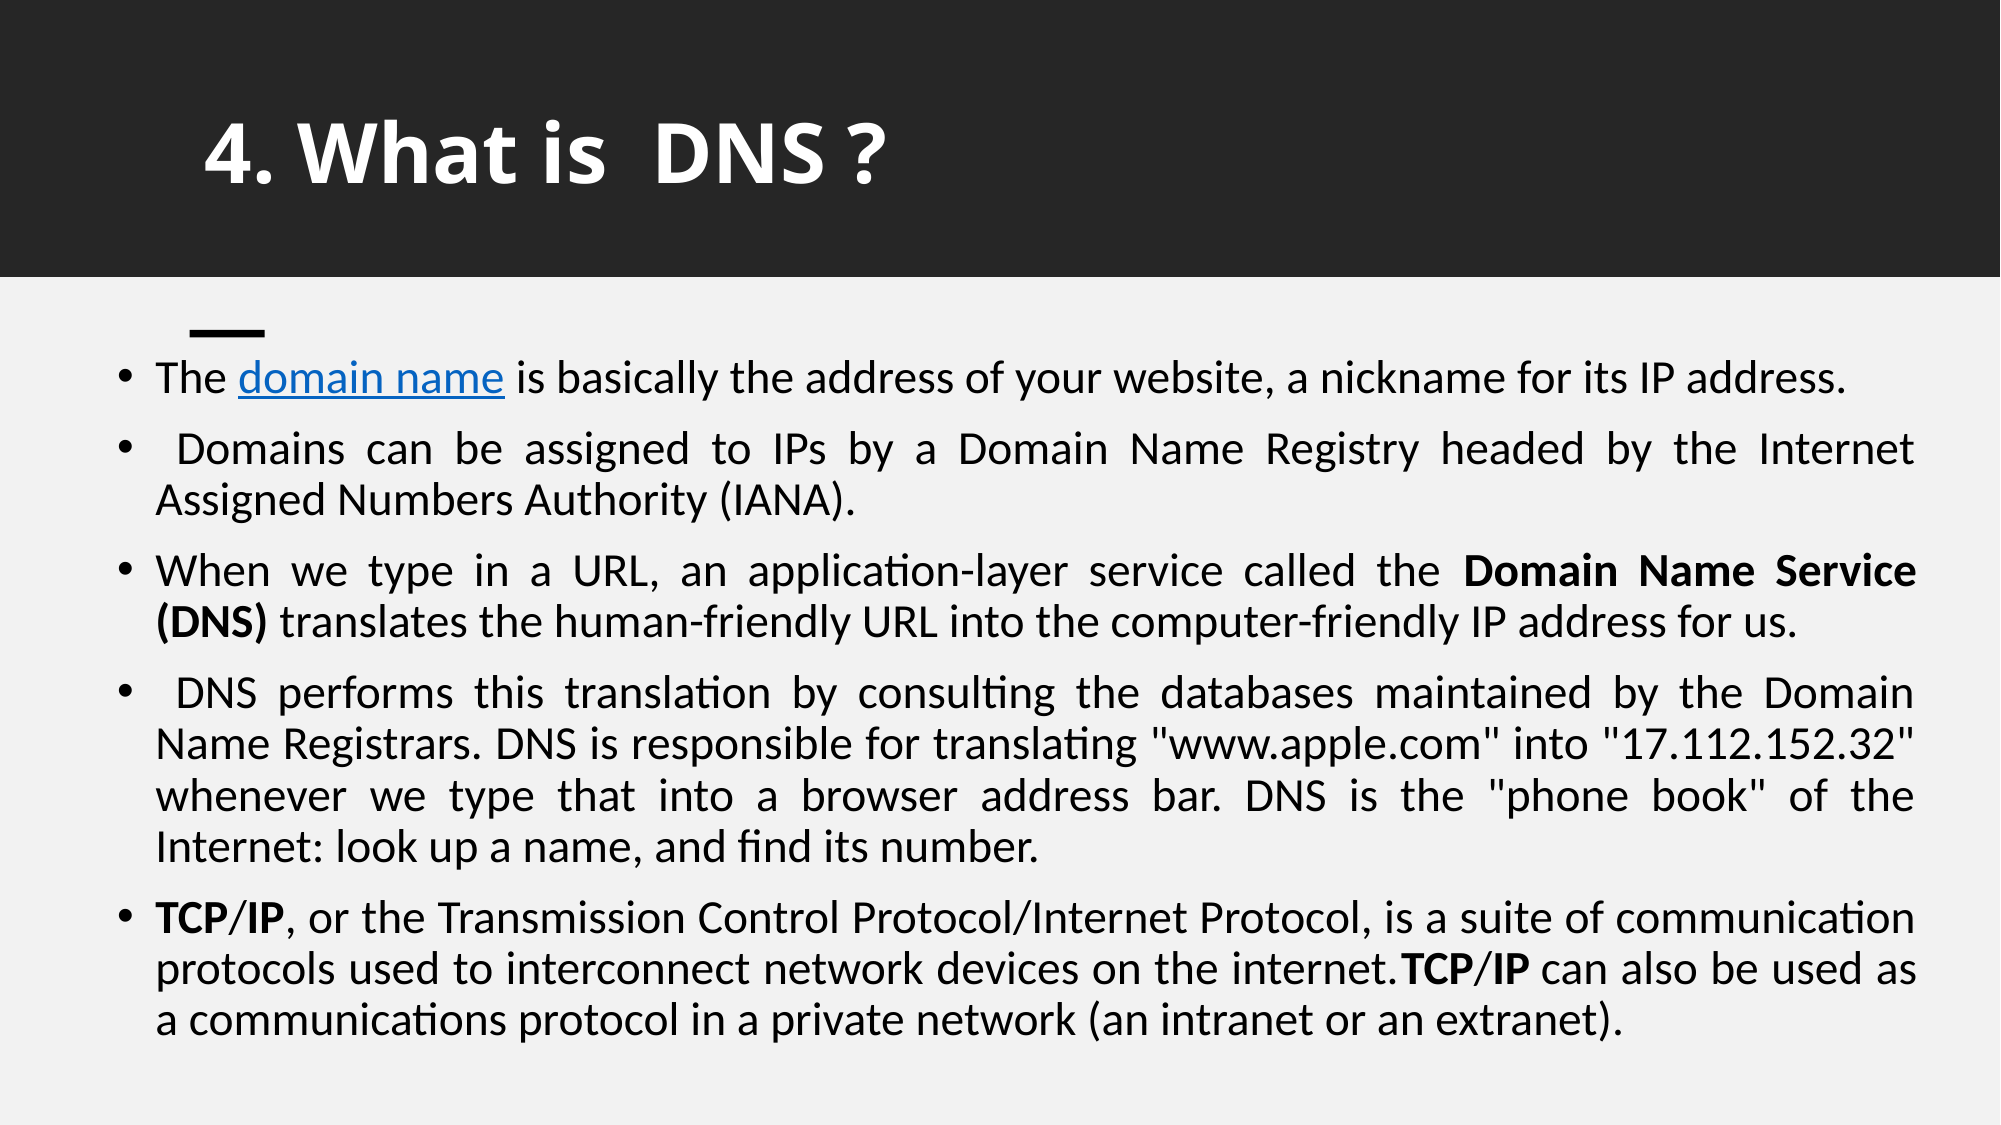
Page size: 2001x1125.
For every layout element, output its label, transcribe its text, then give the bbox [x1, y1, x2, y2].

list The domain name is basically the address of your website, a nickname for its IP address. Domains can be assigned to IPs by a Domain Name Registry headed by the Internet Assigned Numbers Authority (IANA). When we type in a URL, an application-layer service called the Domain Name Service (DNS) translates the human-friendly URL into the computer-friendly IP address for us. DNS performs this translation by consulting the databases maintained by the Domain Name Registrars. DNS is responsible for translating "www.apple.com" into "17.112.152.32" whenever we type that into a browser address bar. DNS is the "phone book" of the Internet: look up a name, and find its number. TCP/IP, or the Transmission Control Protocol/Internet Protocol, is a suite of communication protocols used to interconnect network devices on the internet.TCP/IP can also be used as a communications protocol in a private network (an intranet or an extranet). [102, 344, 1933, 1092]
text_box [189, 329, 266, 338]
text_box [0, 0, 2000, 276]
text_box [0, 276, 2000, 1125]
title 4. What is DNS ? [189, 104, 1812, 253]
